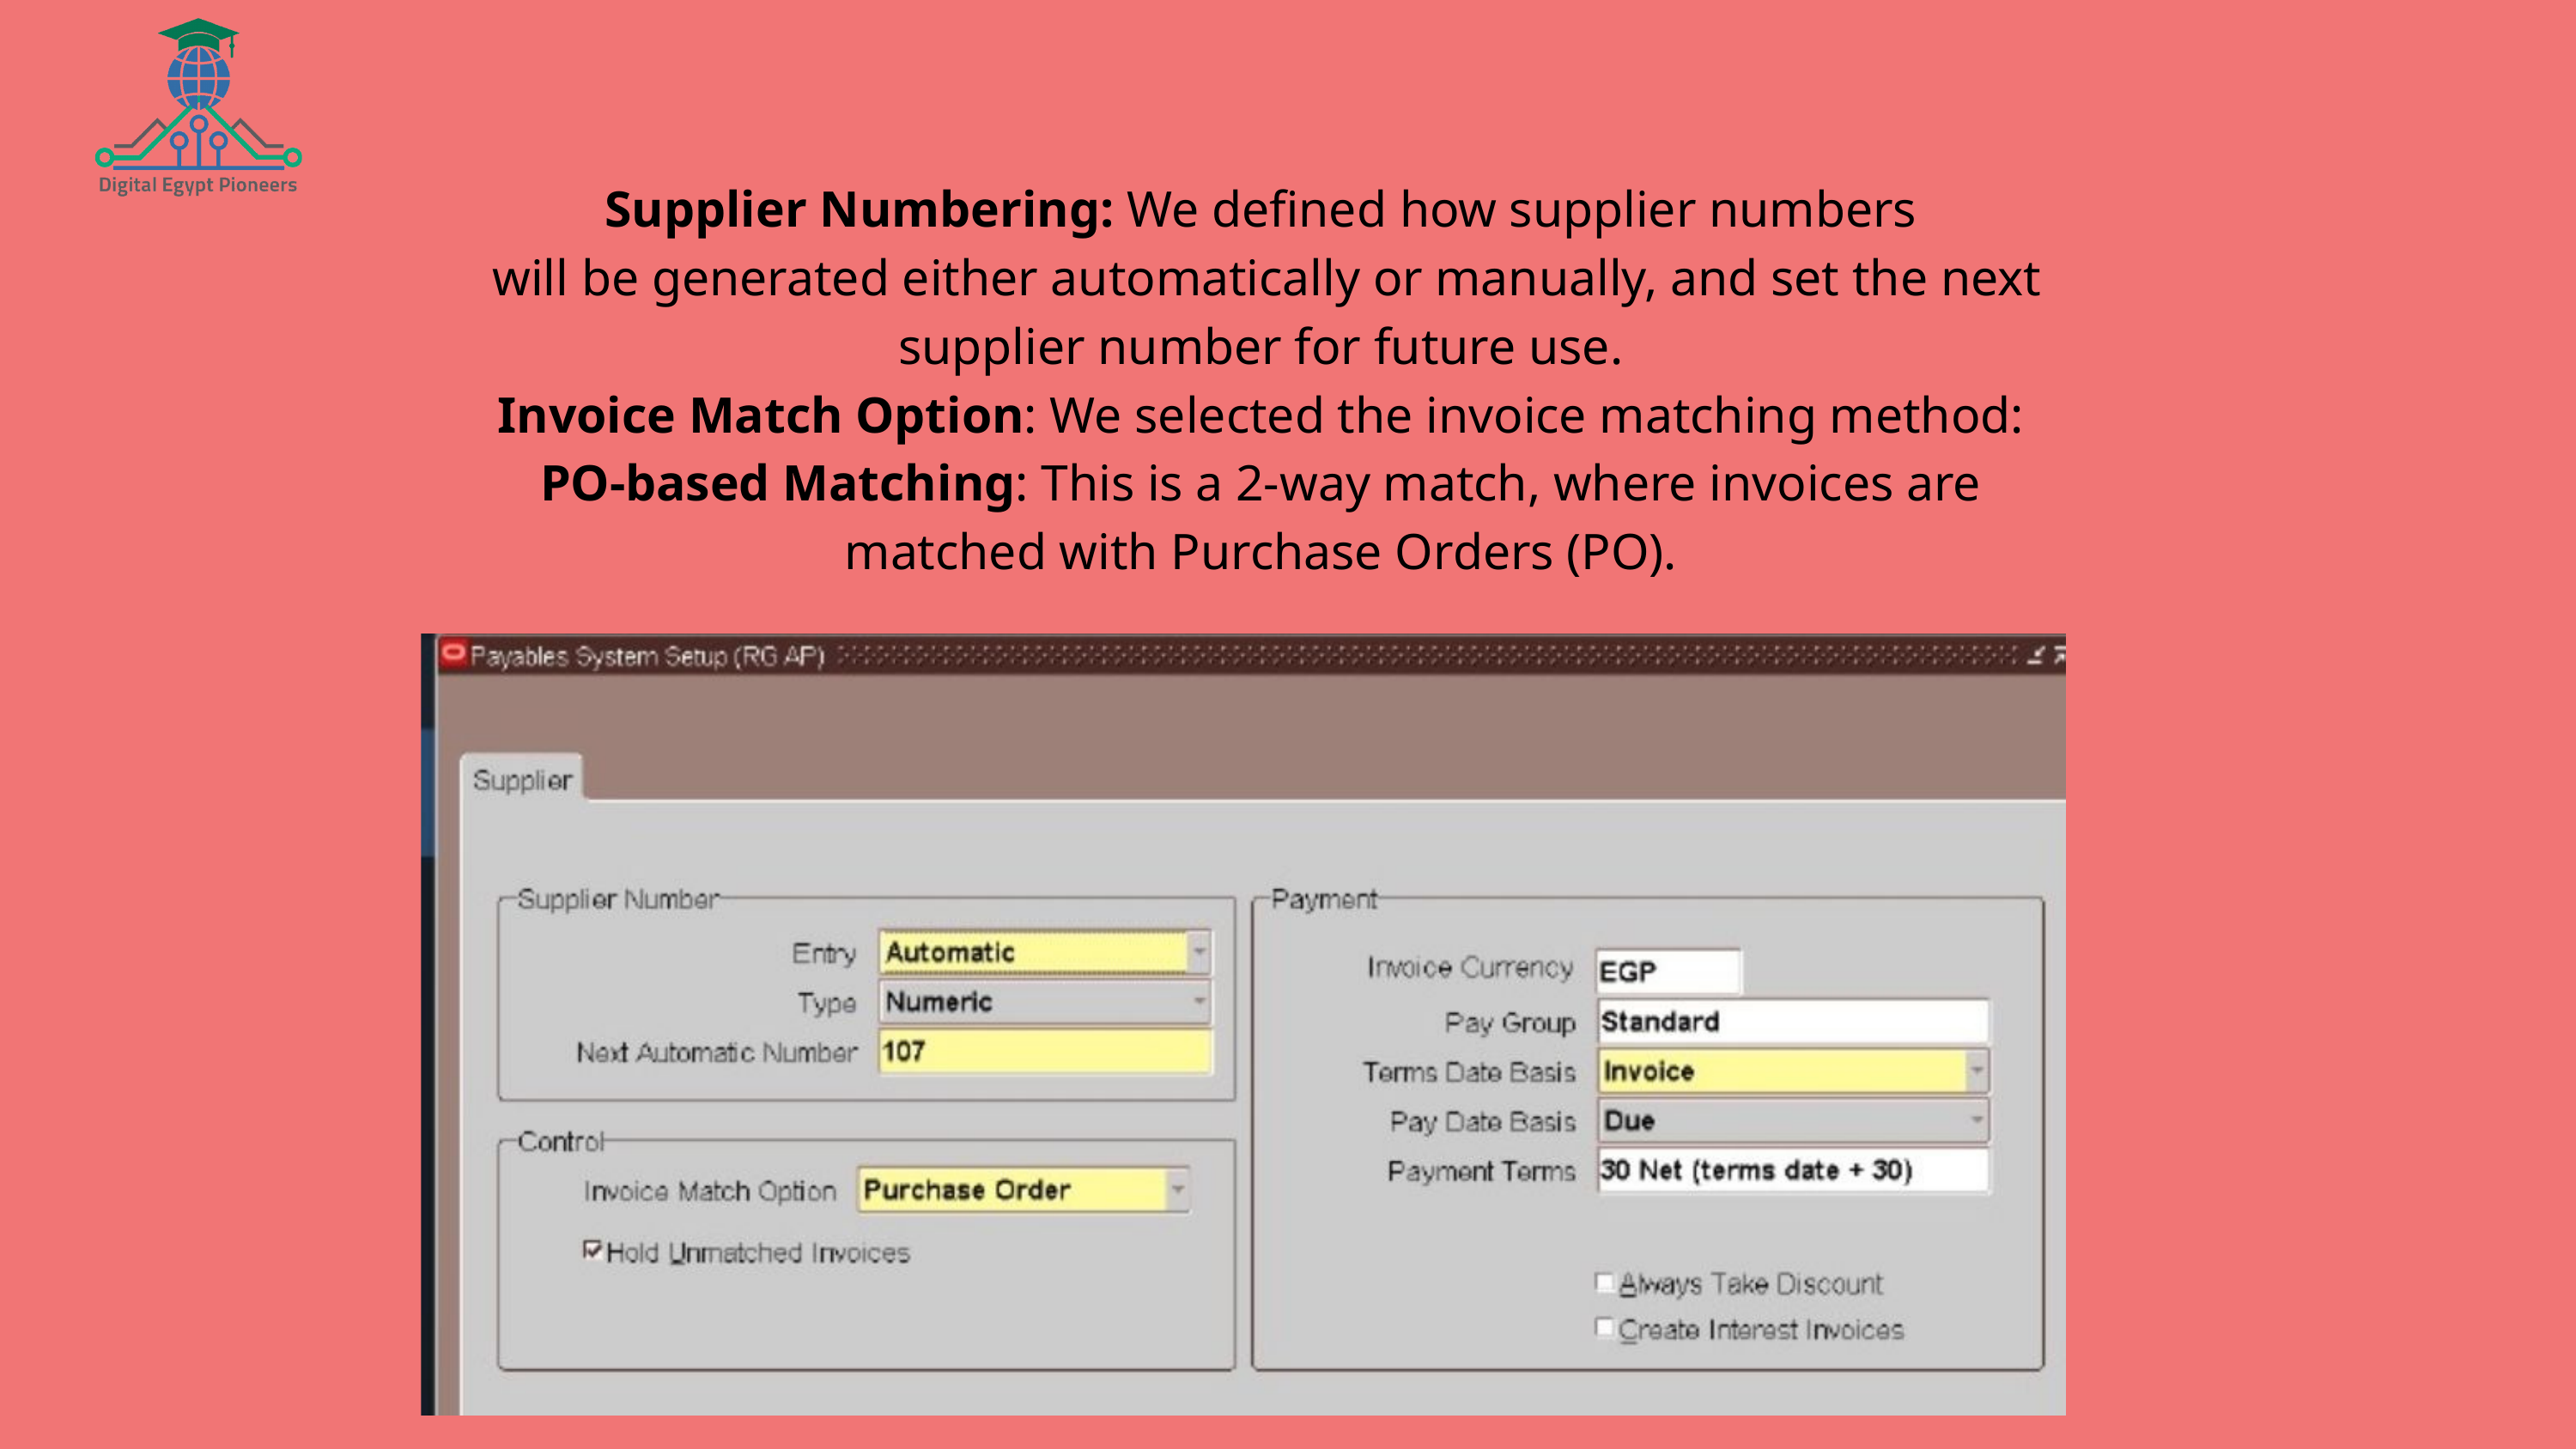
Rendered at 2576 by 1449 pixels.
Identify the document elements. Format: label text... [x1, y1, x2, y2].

text_box [94, 13, 302, 204]
text_box Supplier Numbering: We defined how supplier numbers will be generated either automatically or manually, and set the next supplier number for future use. Invoice Match Option: We selected the invoice matching method: PO-based Matching: This is a 2-way match, where invoices are matched with Purchase Orders (PO). [455, 31, 2066, 718]
text_box [421, 634, 2066, 1416]
